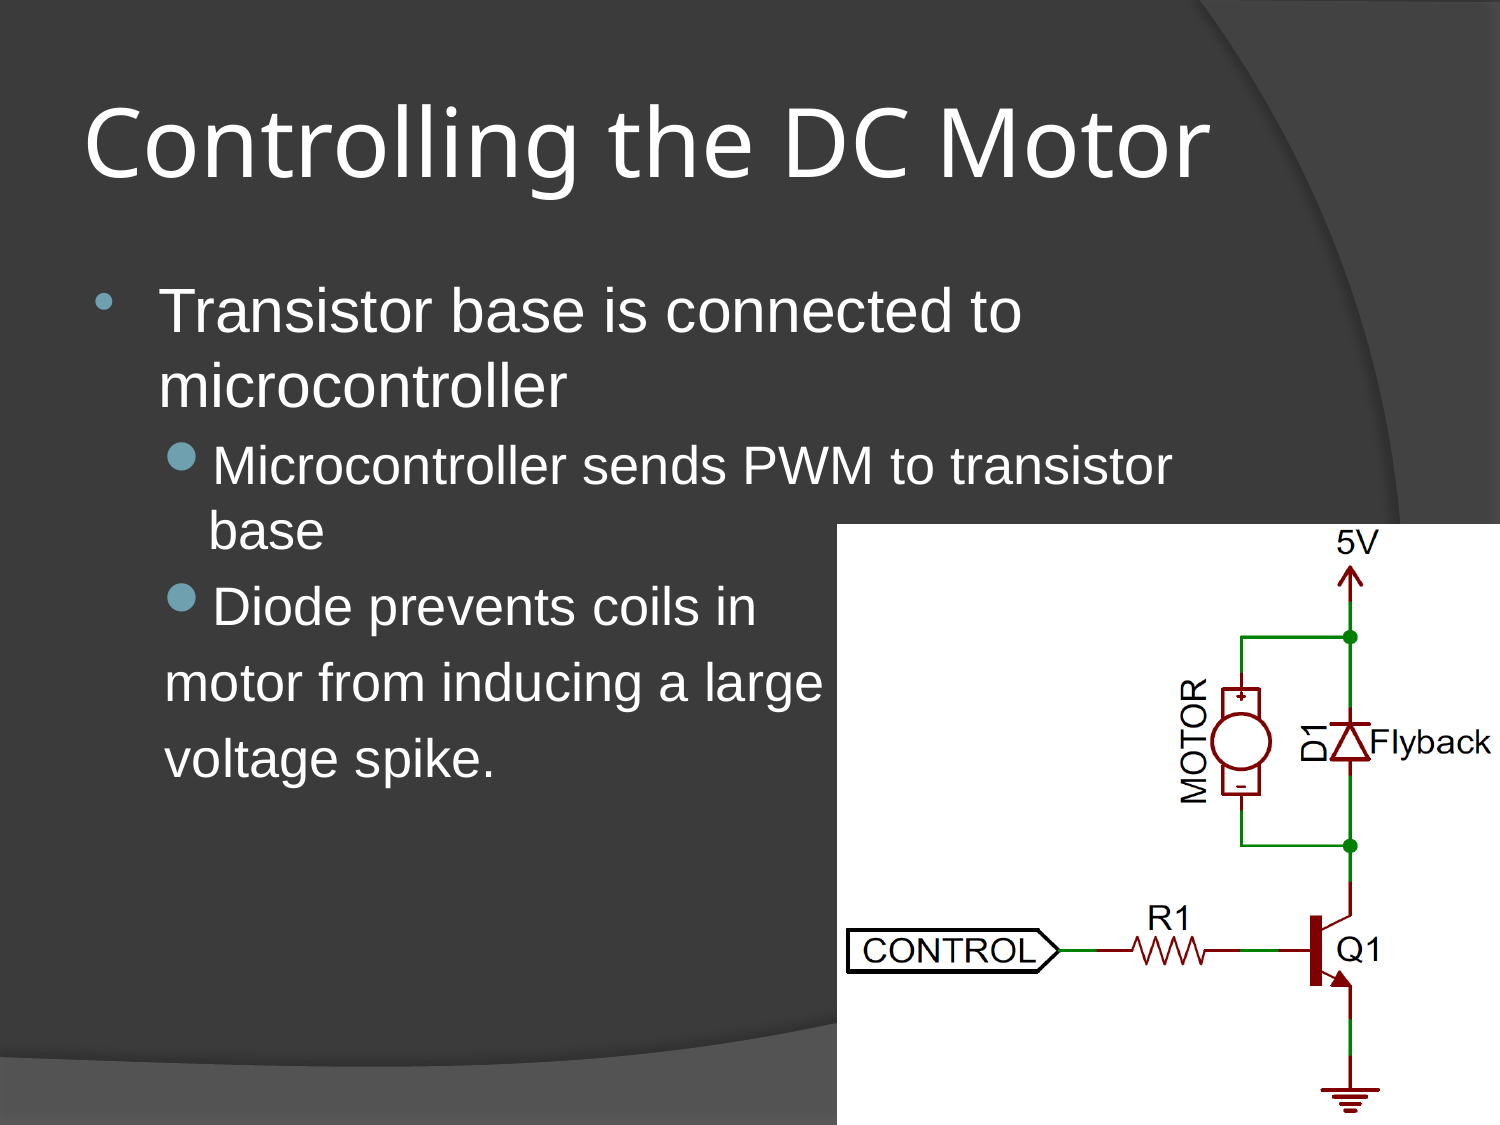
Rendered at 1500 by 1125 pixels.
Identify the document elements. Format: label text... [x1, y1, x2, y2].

picture [837, 524, 1500, 1125]
title Controlling the DC Motor [75, 45, 1300, 233]
